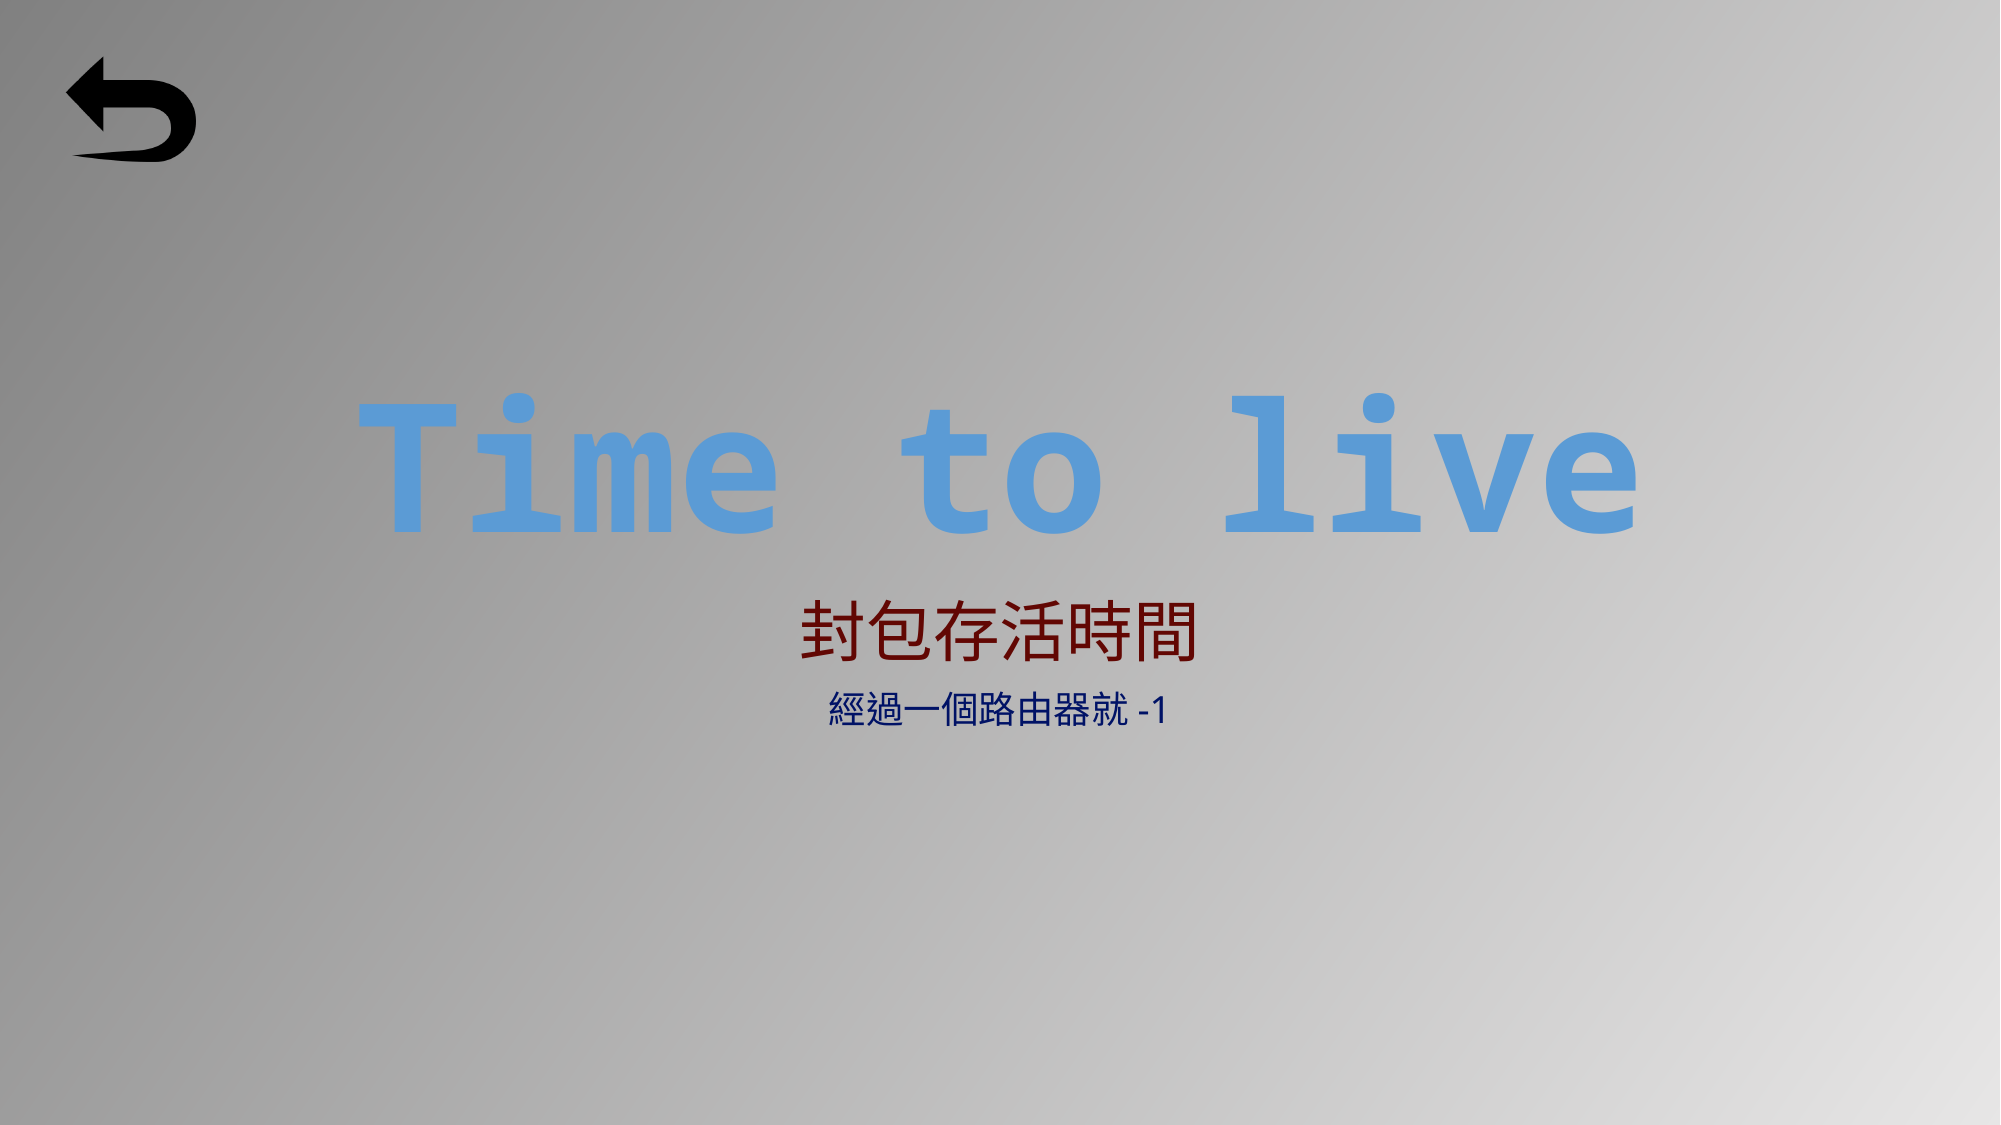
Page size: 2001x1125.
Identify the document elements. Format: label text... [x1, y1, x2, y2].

picture [56, 34, 207, 185]
subtitle 封包存活時間 經過一個路由器就-1 [249, 590, 1750, 863]
title Time to live [249, 368, 1750, 579]
